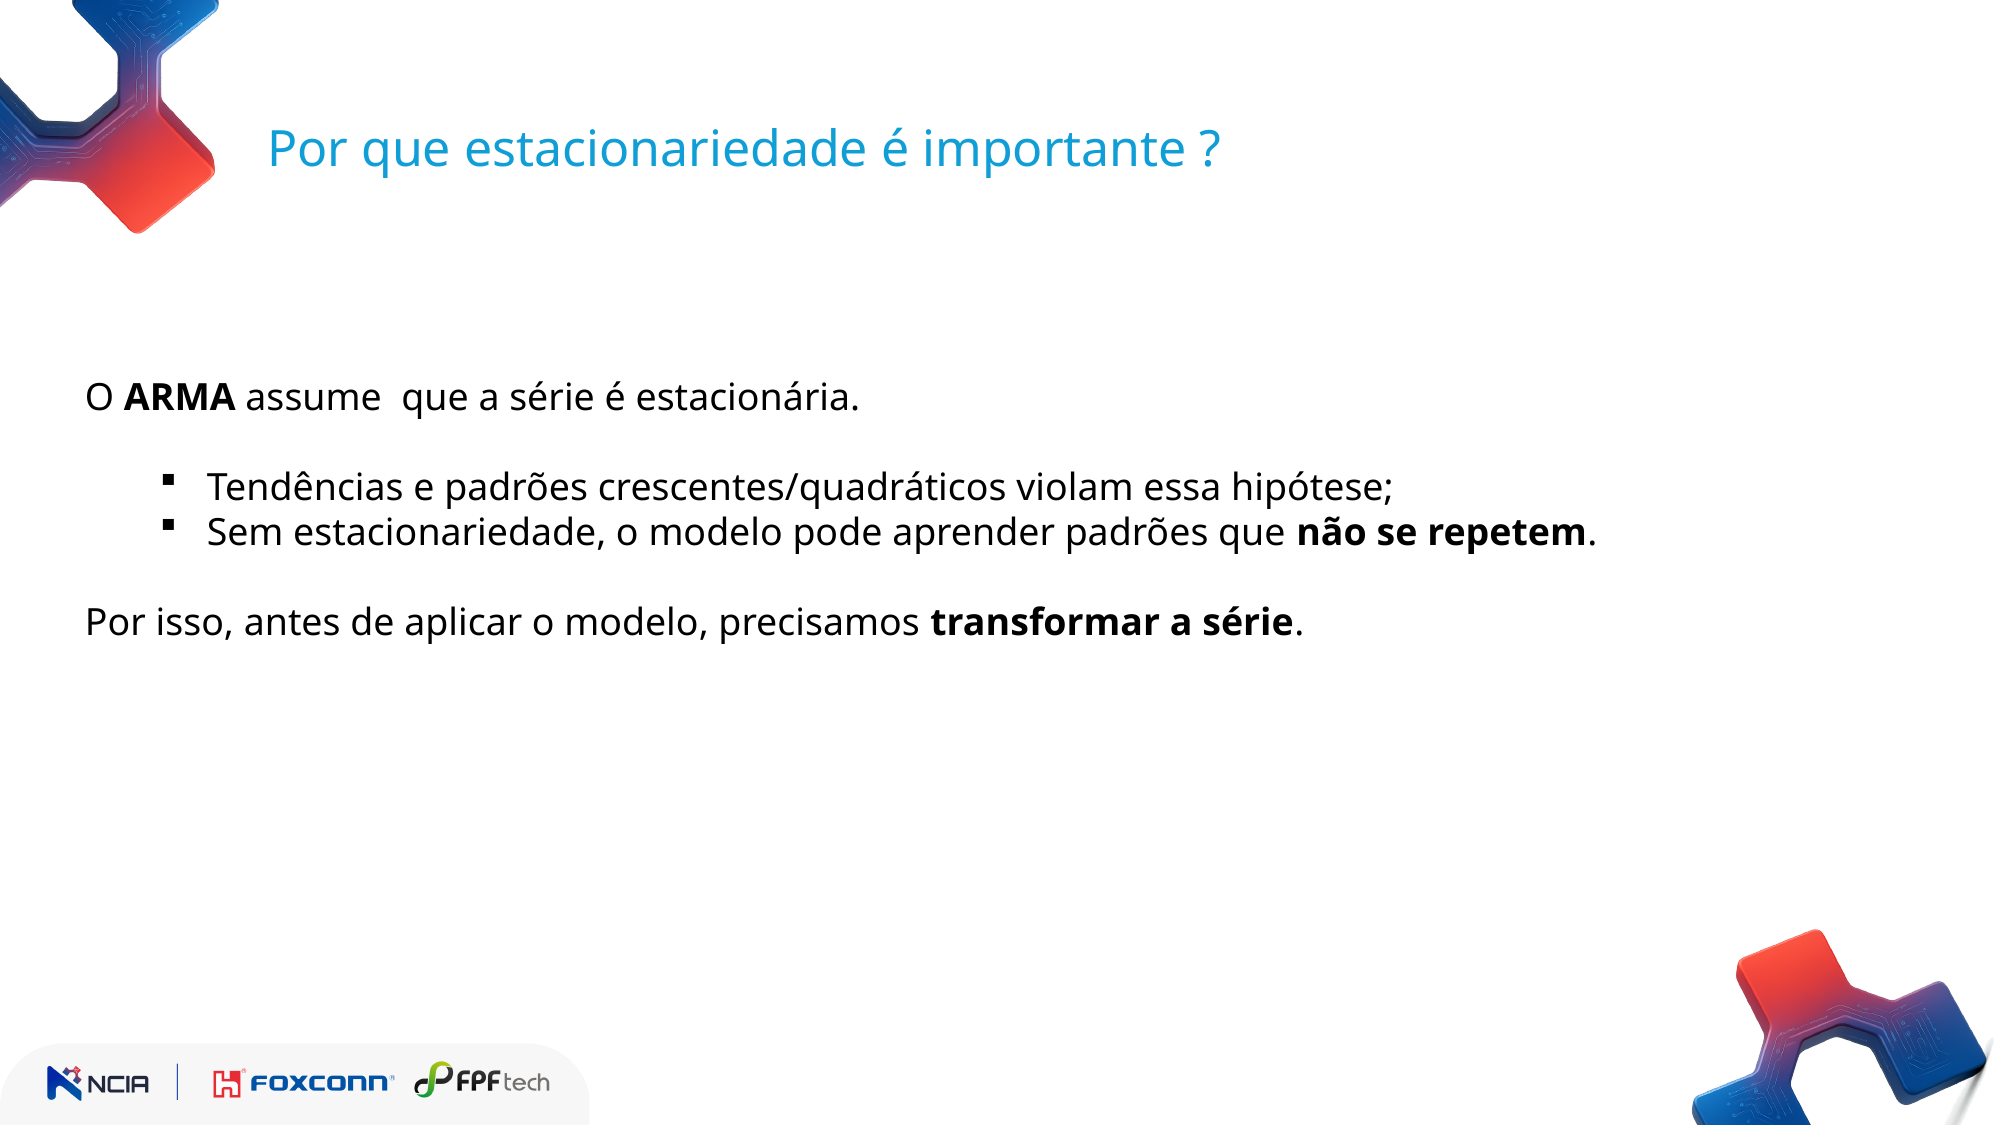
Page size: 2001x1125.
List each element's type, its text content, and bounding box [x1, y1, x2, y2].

text_box Por que estacionariedade é importante ? [252, 108, 1312, 184]
text_box O ARMA assume que a série é estacionária. Tendências e padrões crescentes/quadráticos violam essa hipótese; Sem estacionariedade, o modelo pode aprender padrões que não se repetem. Por isso, antes de aplicar o modelo, precisamos transformar a série. [70, 365, 1930, 650]
picture [0, 0, 250, 246]
picture [0, 991, 590, 1125]
picture [1667, 911, 2001, 1125]
